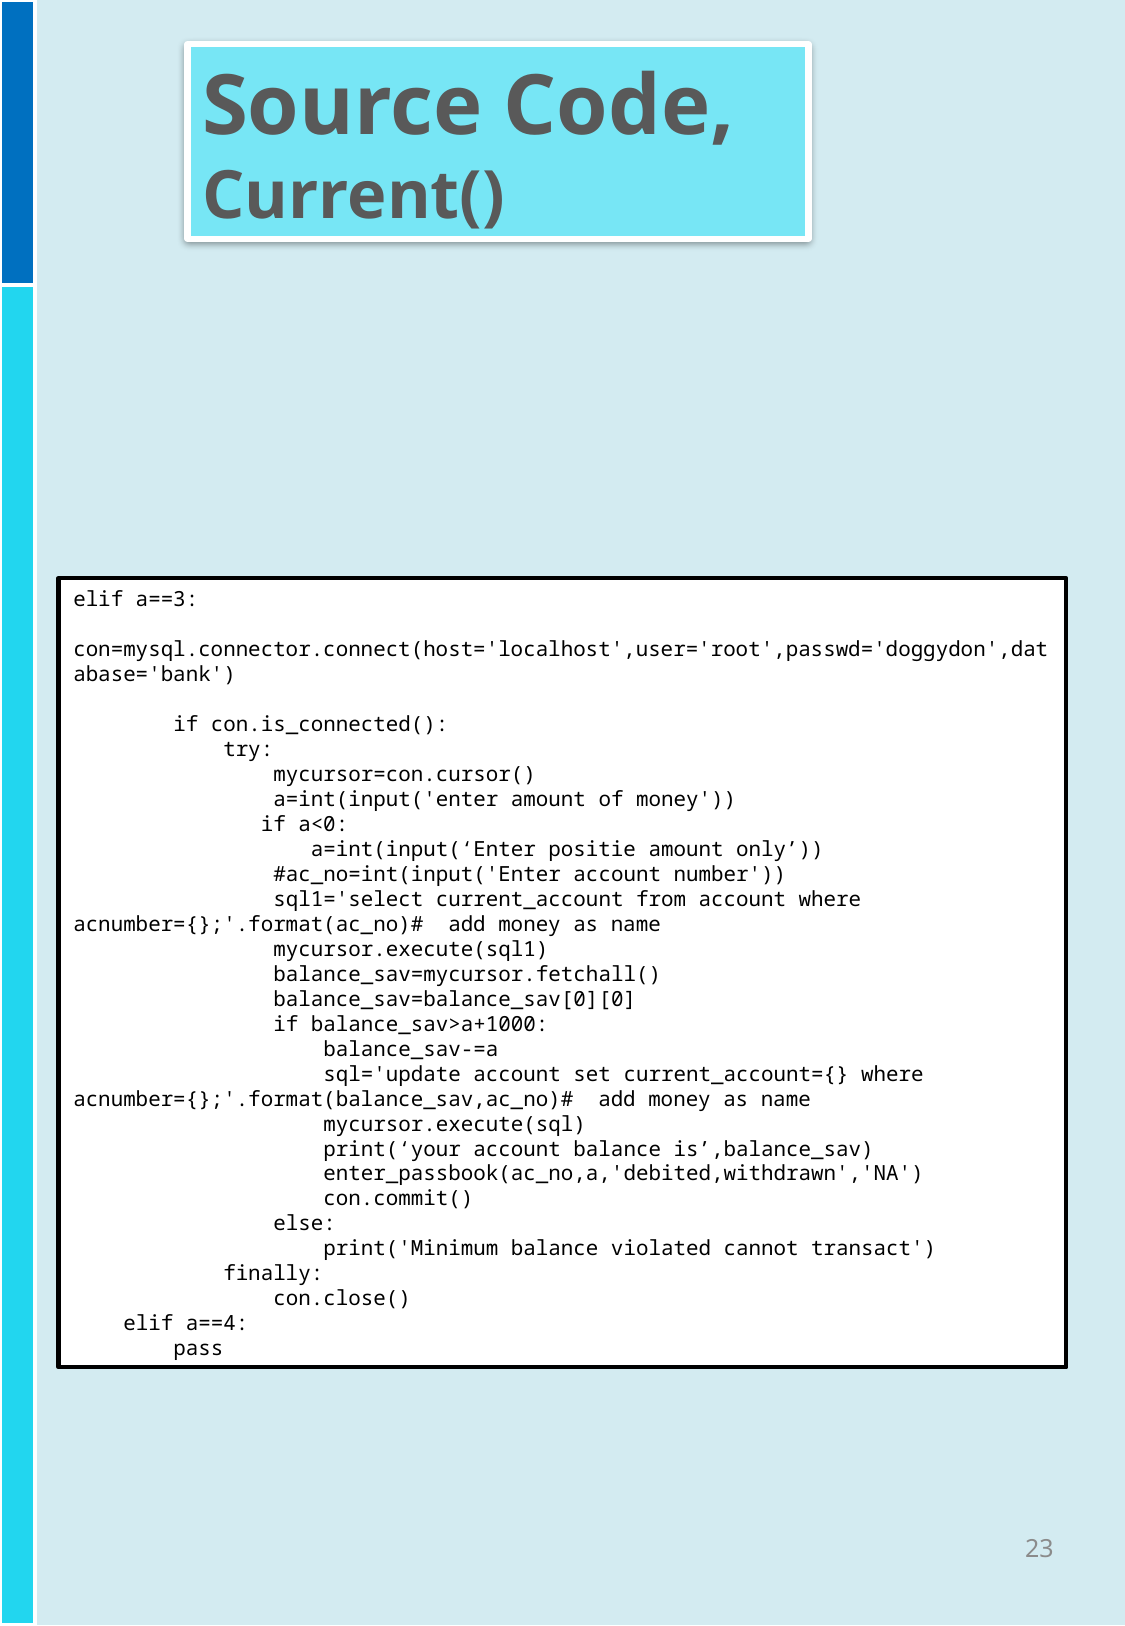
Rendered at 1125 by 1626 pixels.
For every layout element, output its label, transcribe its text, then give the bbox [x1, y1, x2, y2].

text_box Source Code, Current() [184, 41, 812, 242]
slide_number 23 [806, 1506, 1069, 1593]
text_box [0, 283, 37, 1625]
text_box elif a==3: con=mysql.connector.connect(host='localhost',user='root',passwd='doggydon',database='bank') if con.is_connected(): try: mycursor=con.cursor() a=int(input('enter amount of money')) if a<0: a=int(input(‘Enter positie amount only’)) #ac_no=int(input('Enter account number')) sql1='select current_account from account where acnumber={};'.format(ac_no)# add money as name mycursor.execute(sql1) balance_sav=mycursor.fetchall() balance_sav=balance_sav[0][0] if balance_sav>a+1000: balance_sav-=a sql='update account set current_account={} where acnumber={};'.format(balance_sav,ac_no)# add money as name mycursor.execute(sql) print(‘your account balance is’,balance_sav) enter_passbook(ac_no,a,'debited,withdrawn','NA') con.commit() else: print('Minimum balance violated cannot transact') finally: con.close() elif a==4: pass [56, 576, 1068, 1369]
text_box [0, 0, 37, 283]
